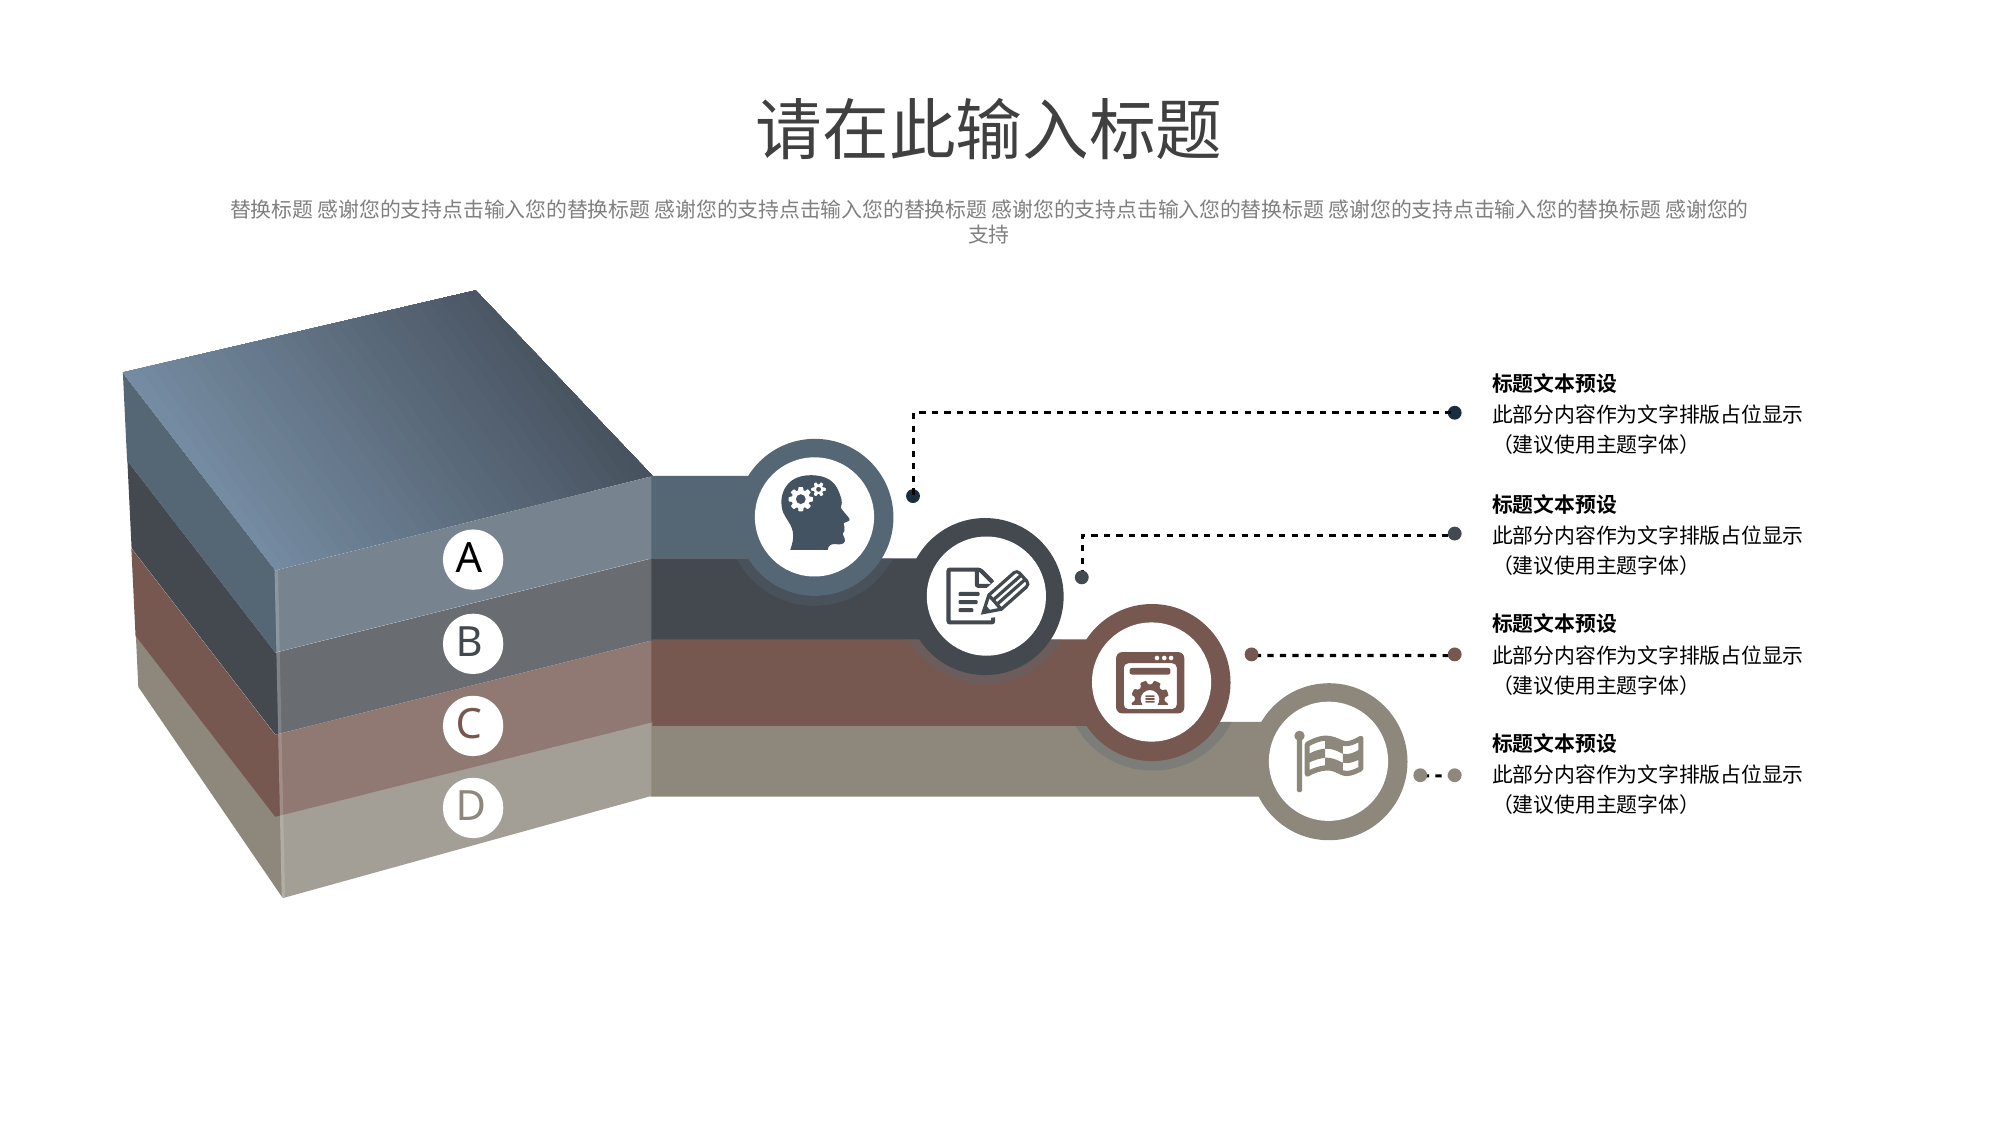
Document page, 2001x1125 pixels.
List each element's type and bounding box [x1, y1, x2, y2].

text_box [131, 64, 1848, 255]
text_box [122, 290, 1808, 900]
